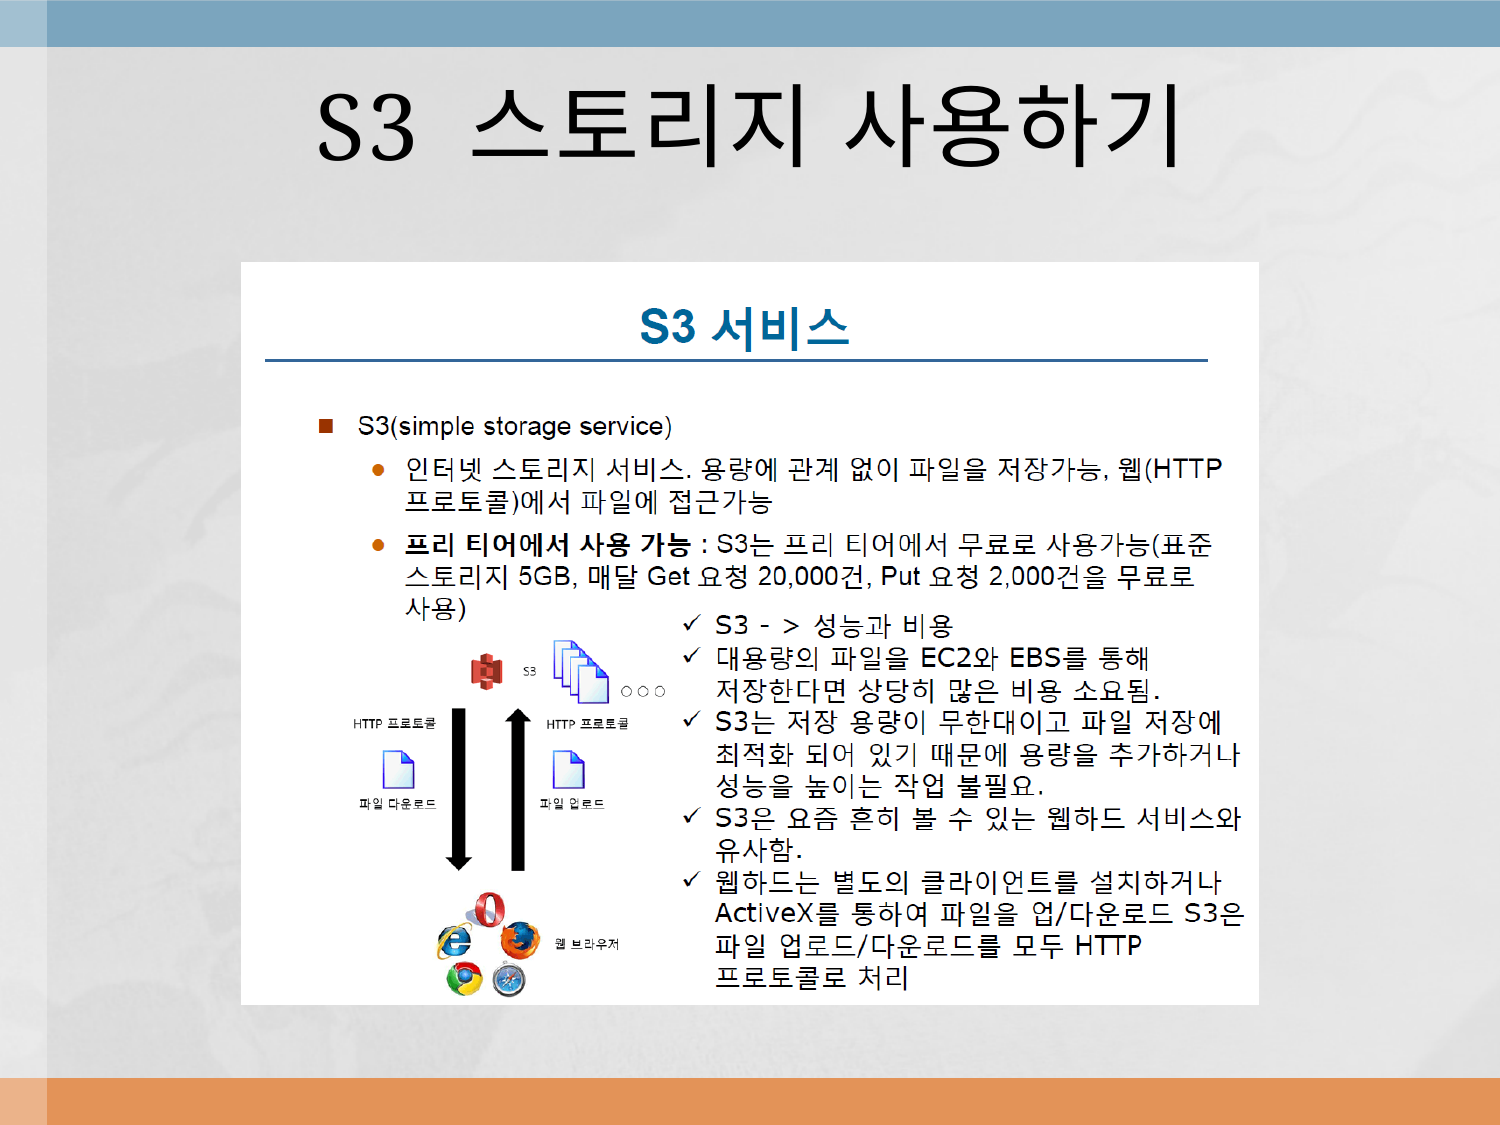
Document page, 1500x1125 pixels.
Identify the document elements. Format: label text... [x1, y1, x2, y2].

title S3 스토리지 사용하기 [49, 46, 1454, 202]
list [241, 262, 1259, 1005]
